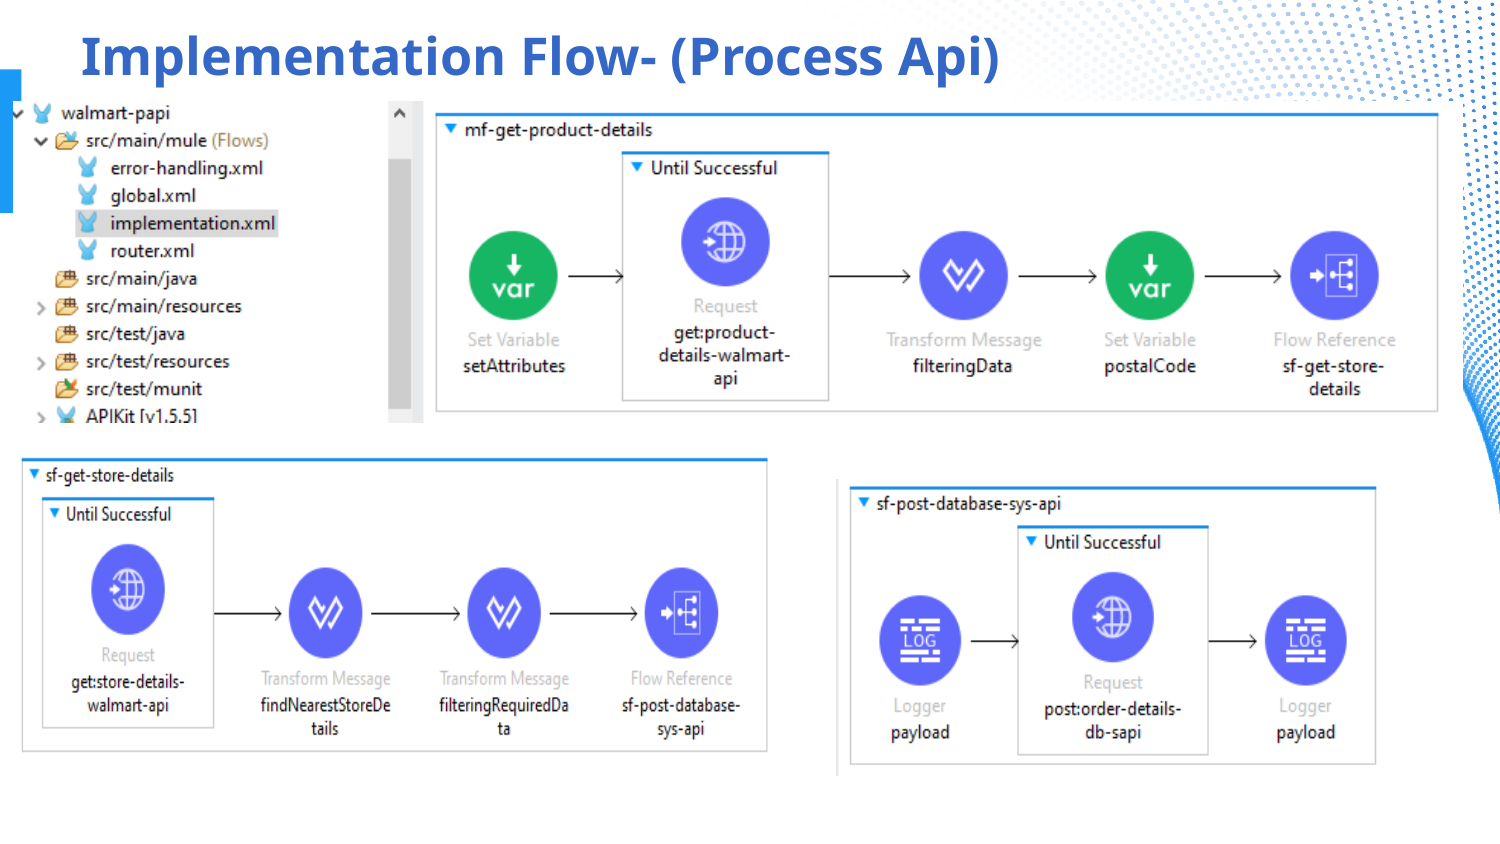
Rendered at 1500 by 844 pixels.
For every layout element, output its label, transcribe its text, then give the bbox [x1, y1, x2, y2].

text_box Implementation Flow- (Process Api) [66, 8, 1115, 100]
picture [12, 0, 1500, 776]
